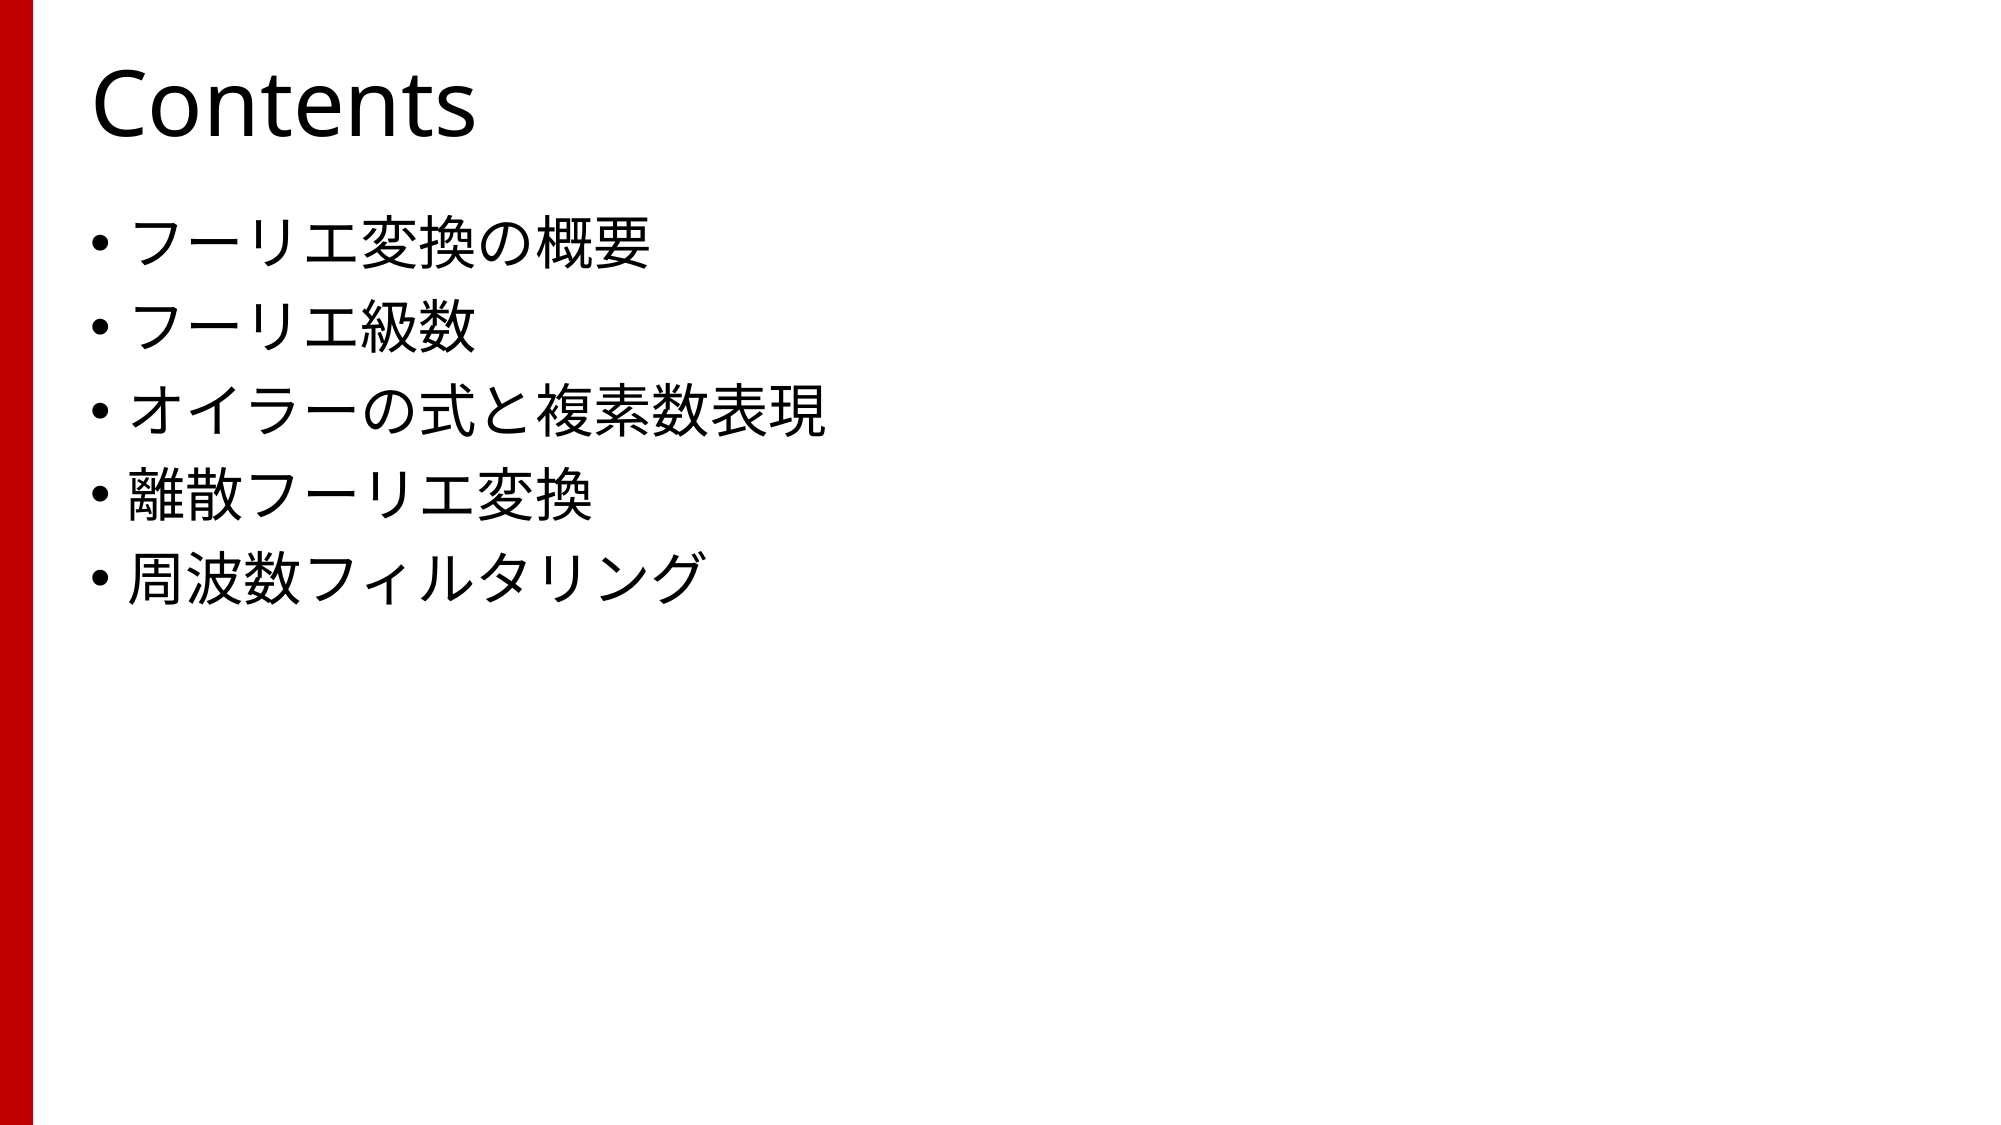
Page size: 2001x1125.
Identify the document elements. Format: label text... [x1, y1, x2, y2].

list フーリエ変換の概要 フーリエ級数 オイラーの式と複素数表現 離散フーリエ変換 周波数フィルタリング [75, 207, 1958, 1076]
title Contents [75, 46, 1958, 167]
